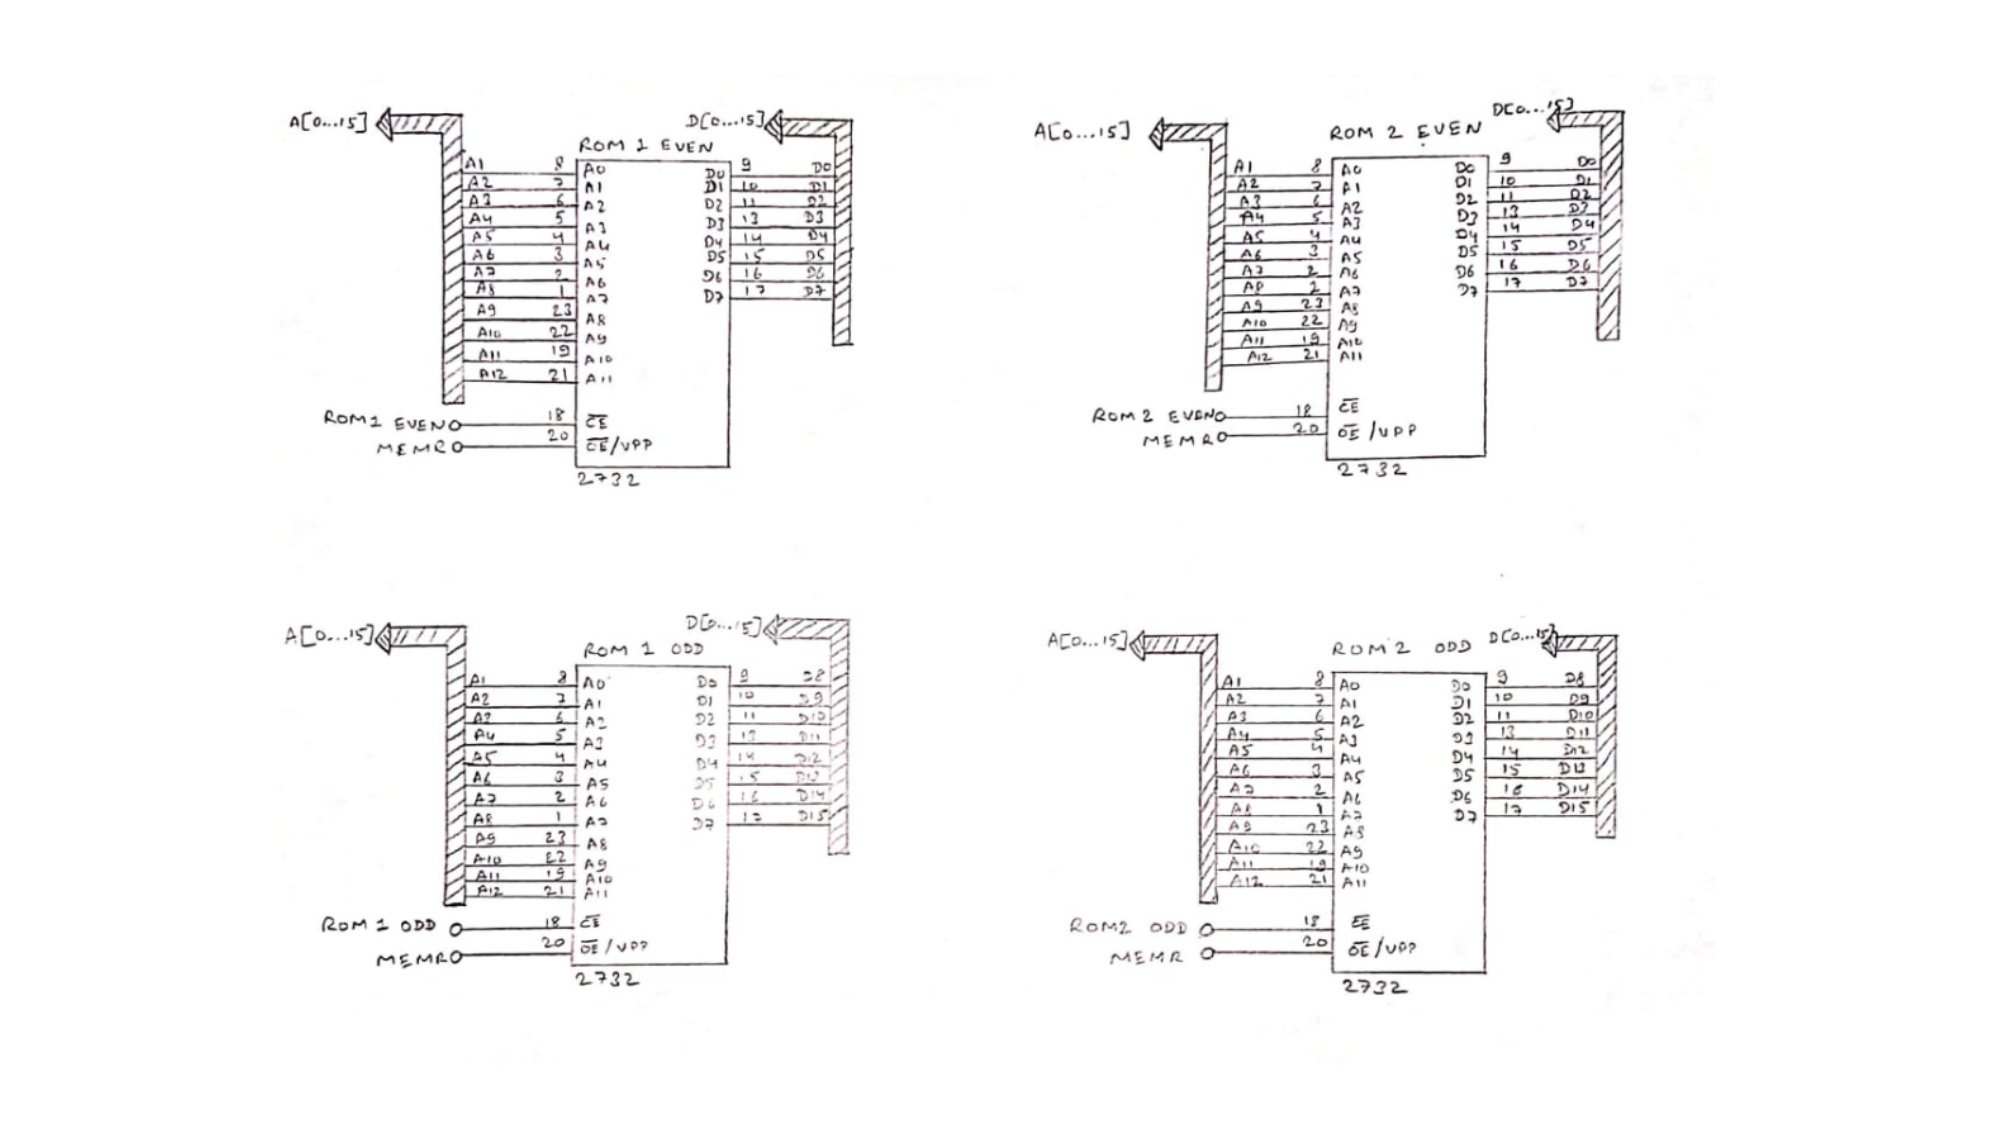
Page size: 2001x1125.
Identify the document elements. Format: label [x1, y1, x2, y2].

picture [279, 0, 1715, 1125]
